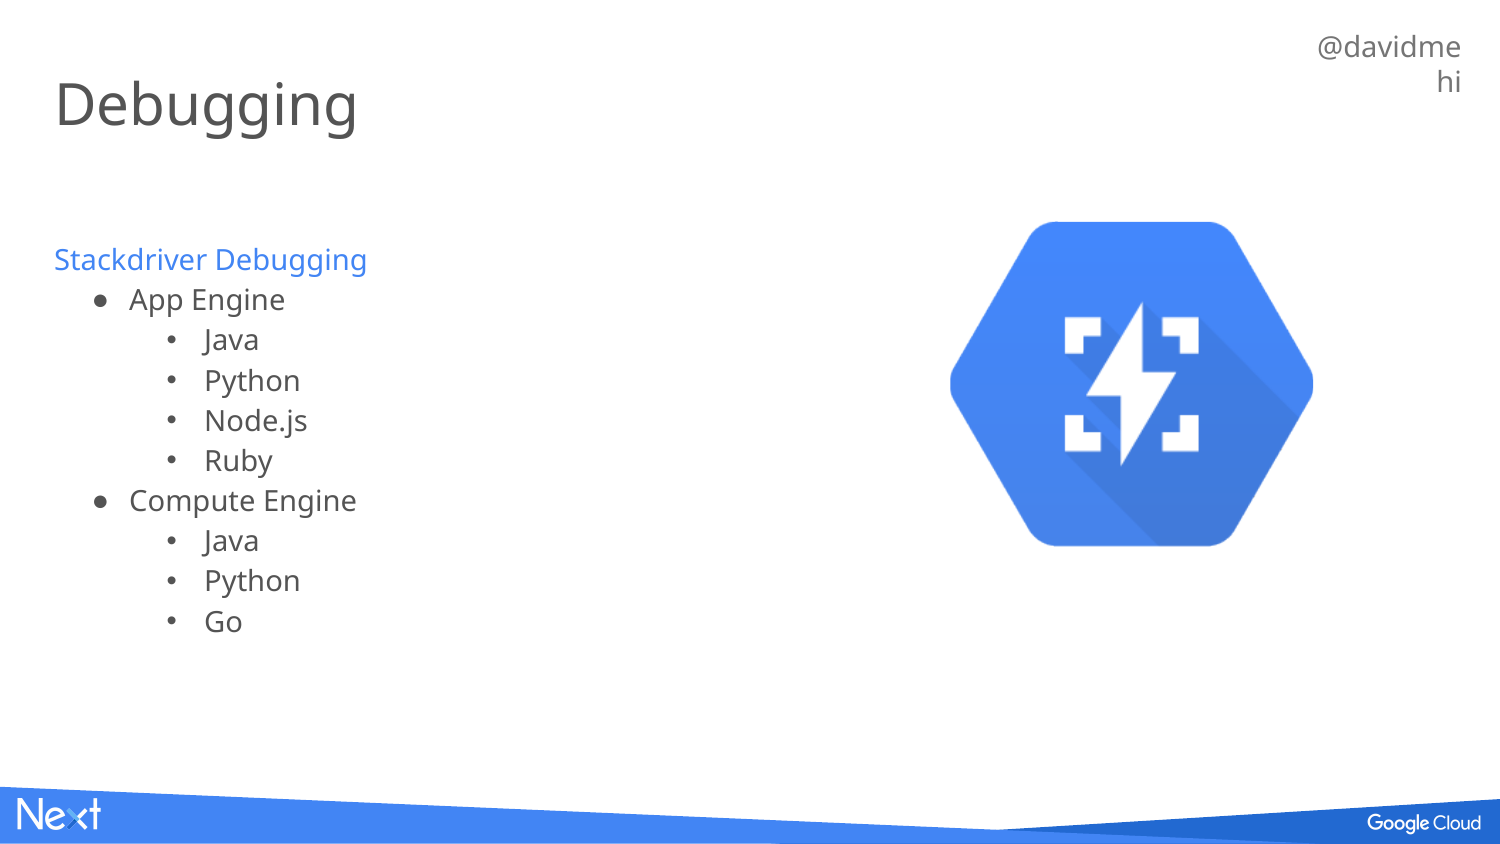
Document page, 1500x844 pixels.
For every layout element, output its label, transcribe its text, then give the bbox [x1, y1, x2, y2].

picture [950, 220, 1314, 548]
title Debugging [39, 51, 1346, 189]
list Stackdriver Debugging App Engine Java Python Node.js Ruby Compute Engine Java Python Go [39, 221, 1346, 700]
picture [17, 798, 101, 830]
picture [1358, 805, 1490, 844]
